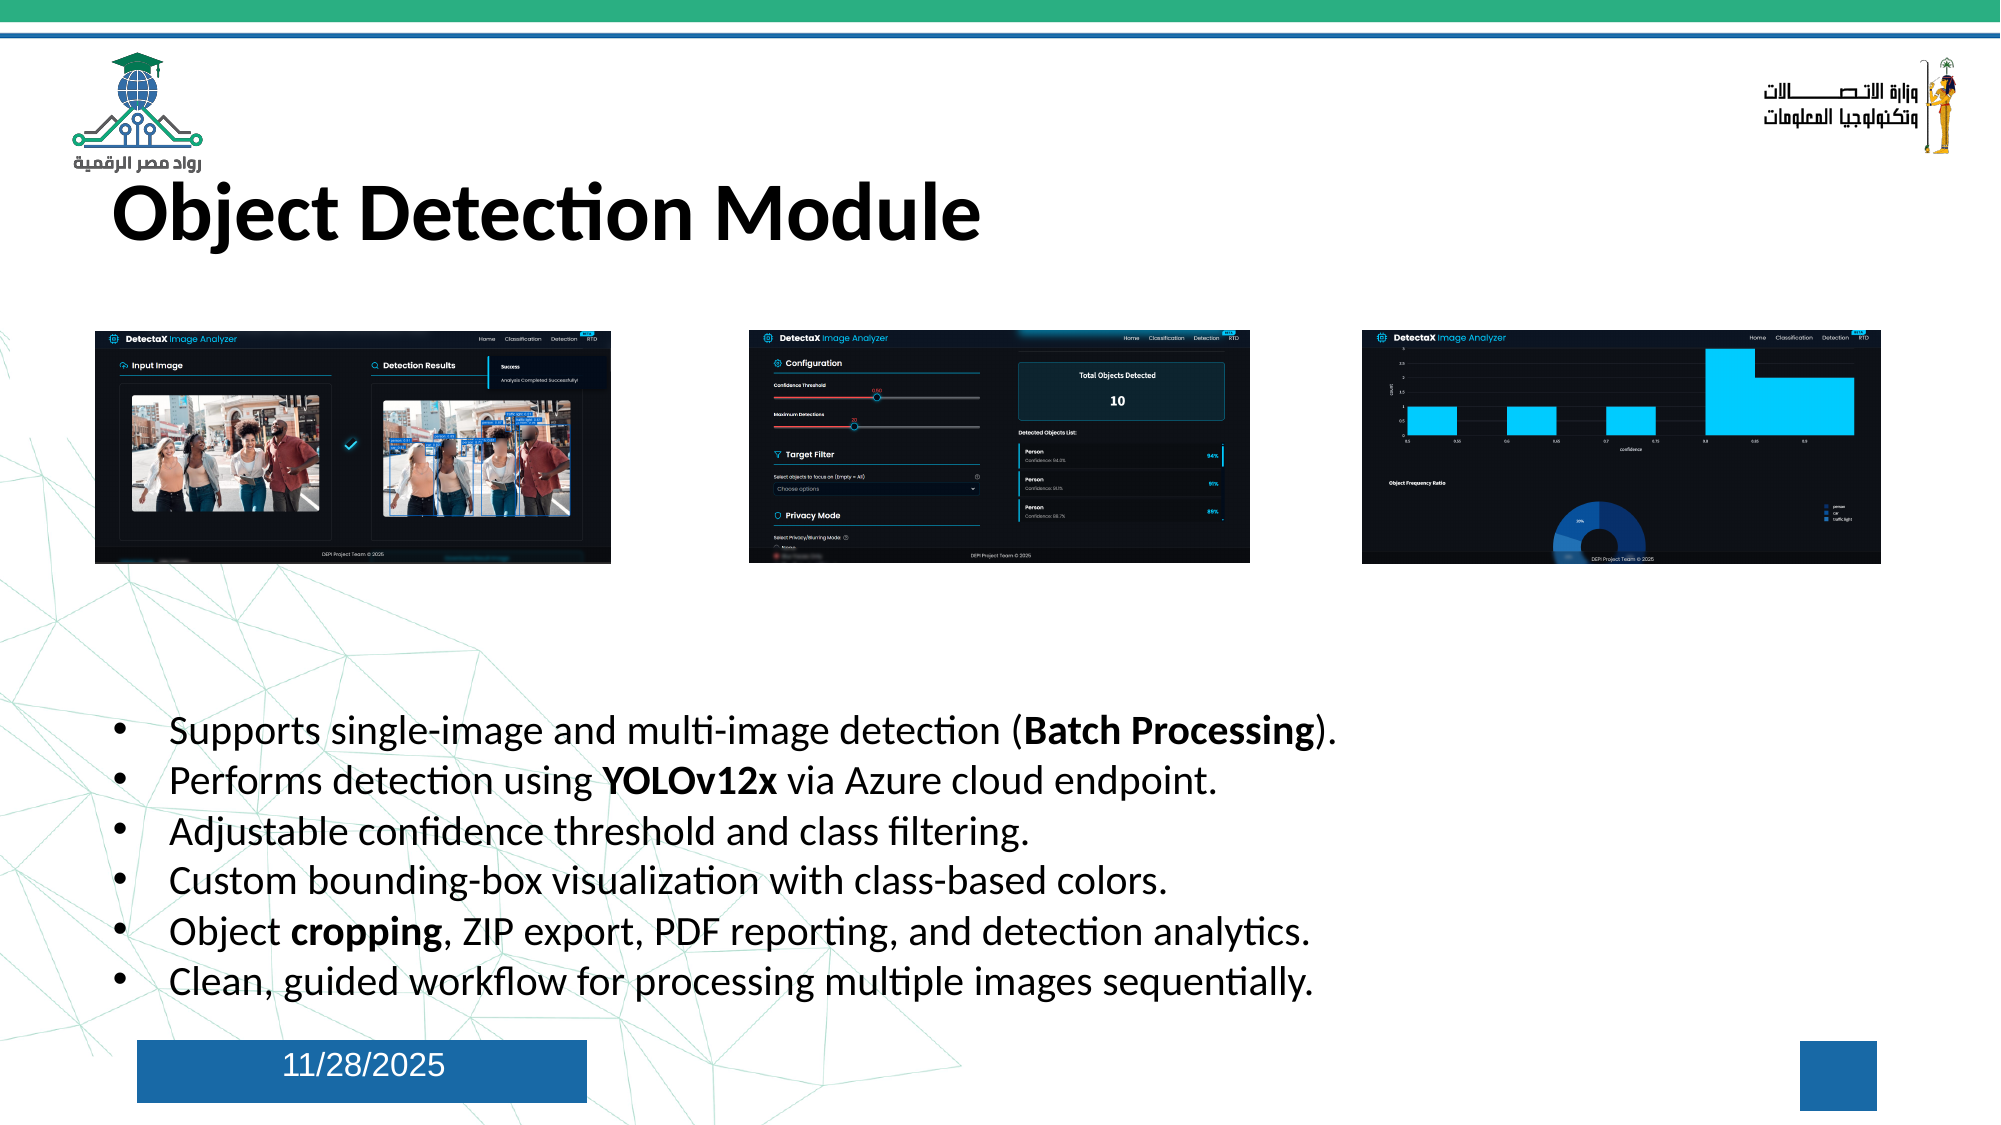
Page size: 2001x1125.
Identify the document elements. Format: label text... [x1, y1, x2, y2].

picture [0, 0, 2000, 1125]
text_box Supports single-image and multi-image detection (Batch Processing). Performs detection using YOLOv12x via Azure cloud endpoint. Adjustable confidence threshold and class filtering. Custom bounding-box visualization with class-based colors. Object cropping, ZIP export, PDF reporting, and detection analytics. Clean, guided workflow for processing multiple images sequentially. [97, 695, 1953, 1061]
text_box 11/28/2025 [144, 1061, 584, 1091]
title Object Detection Module [97, 148, 1032, 266]
